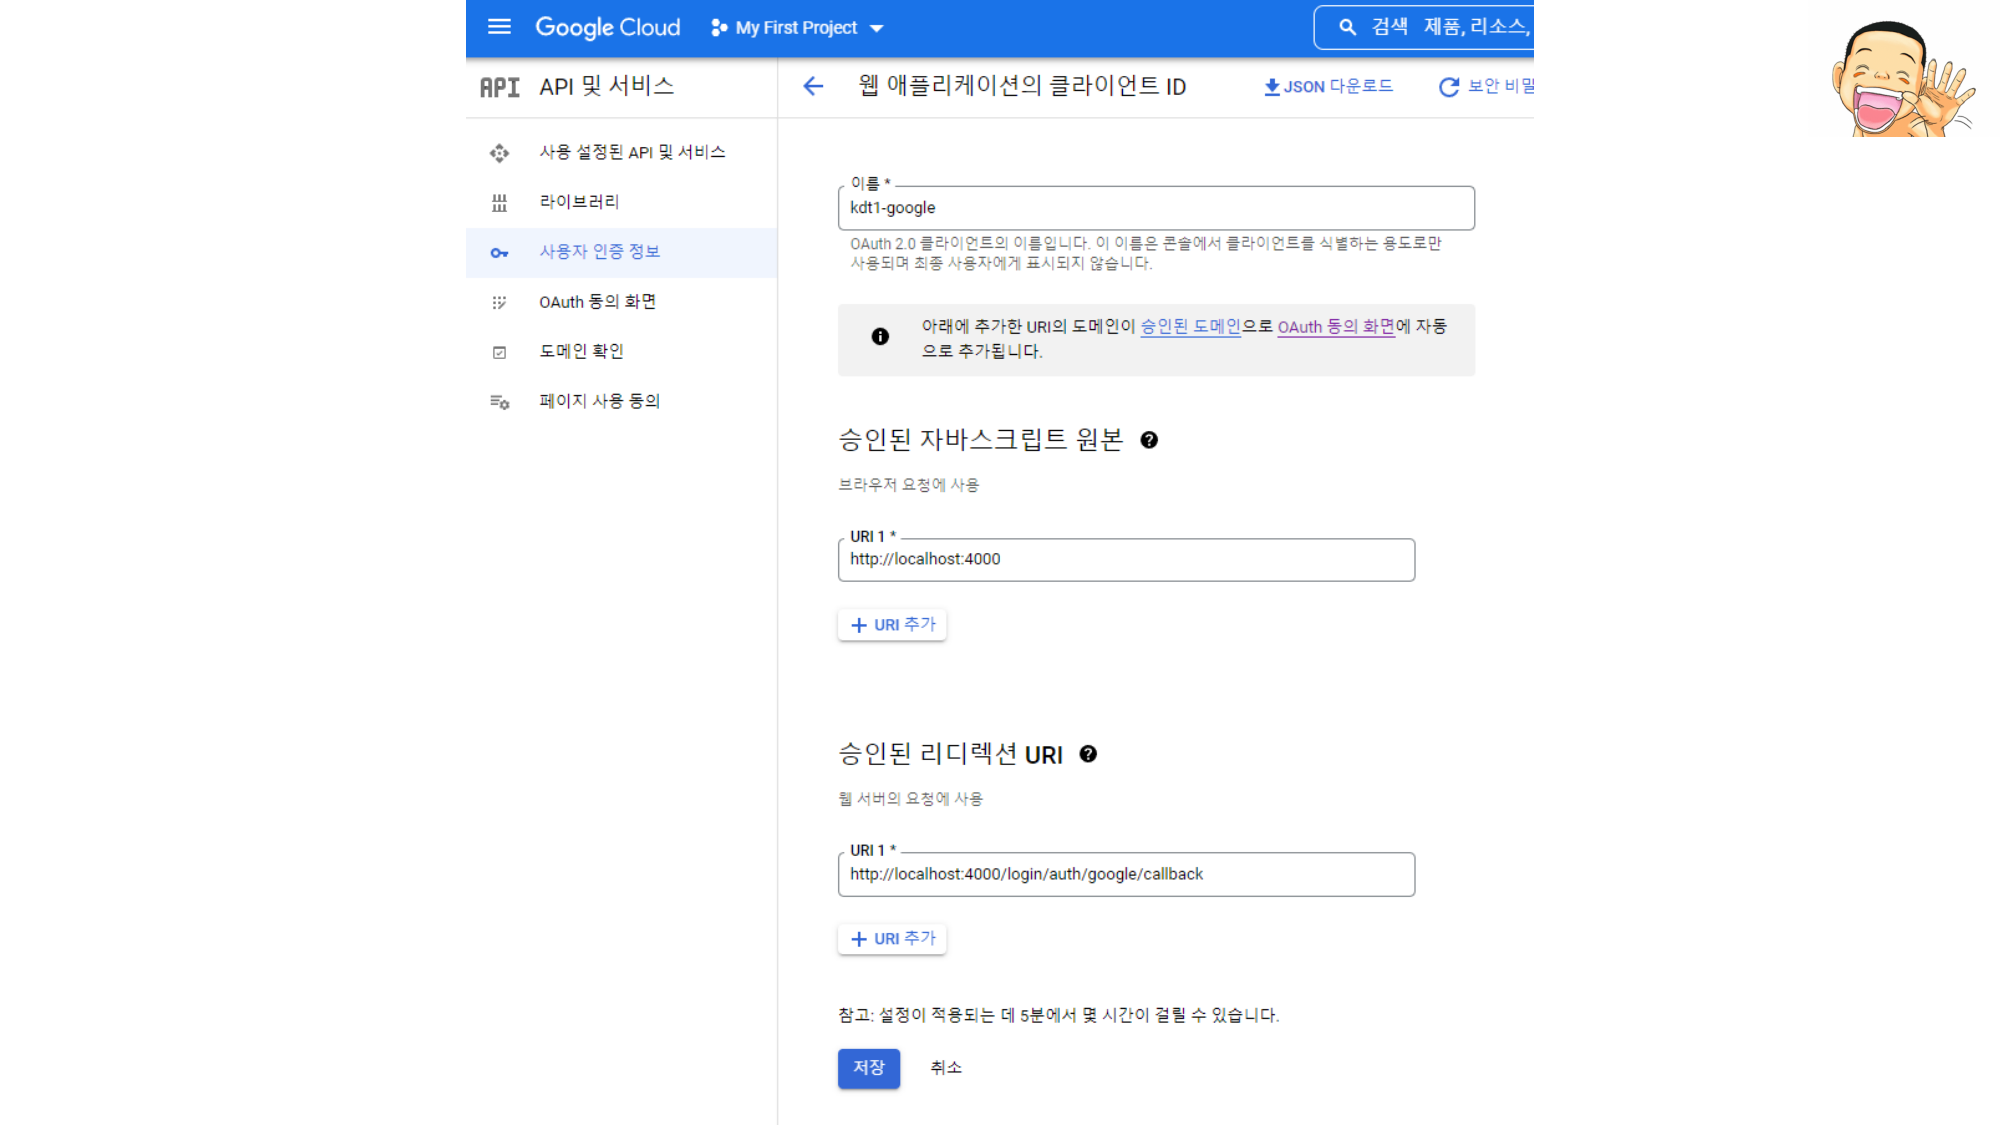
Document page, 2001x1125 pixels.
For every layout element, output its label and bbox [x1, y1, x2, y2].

picture [466, 0, 1534, 1125]
picture [1808, 0, 2000, 137]
